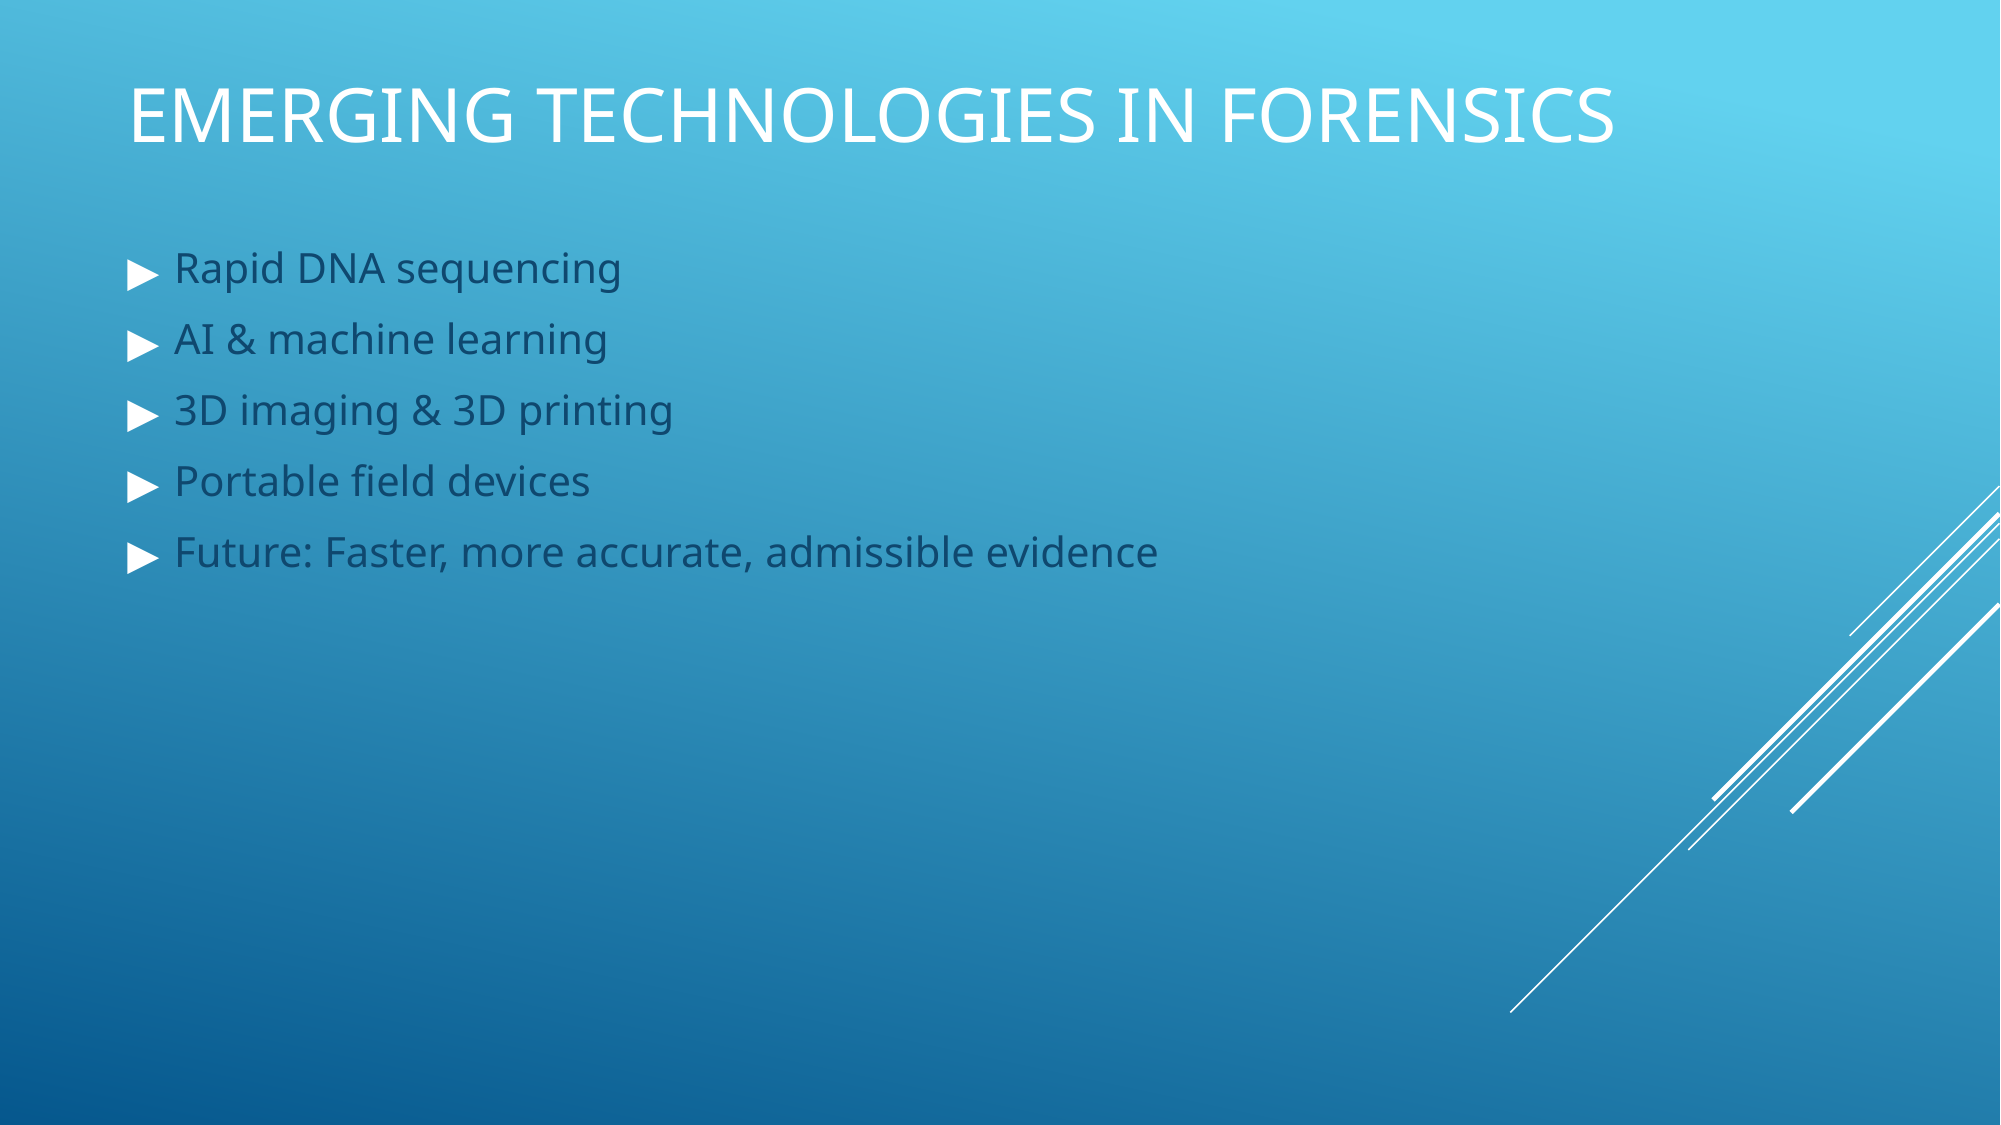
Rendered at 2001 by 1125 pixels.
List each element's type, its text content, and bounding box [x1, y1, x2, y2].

list Rapid DNA sequencing AI & machine learning 3D imaging & 3D printing Portable field devices Future: Faster, more accurate, admissible evidence [112, 112, 1513, 706]
title EMERGING TECHNOLOGIES IN FORENSICS [112, 56, 1760, 169]
